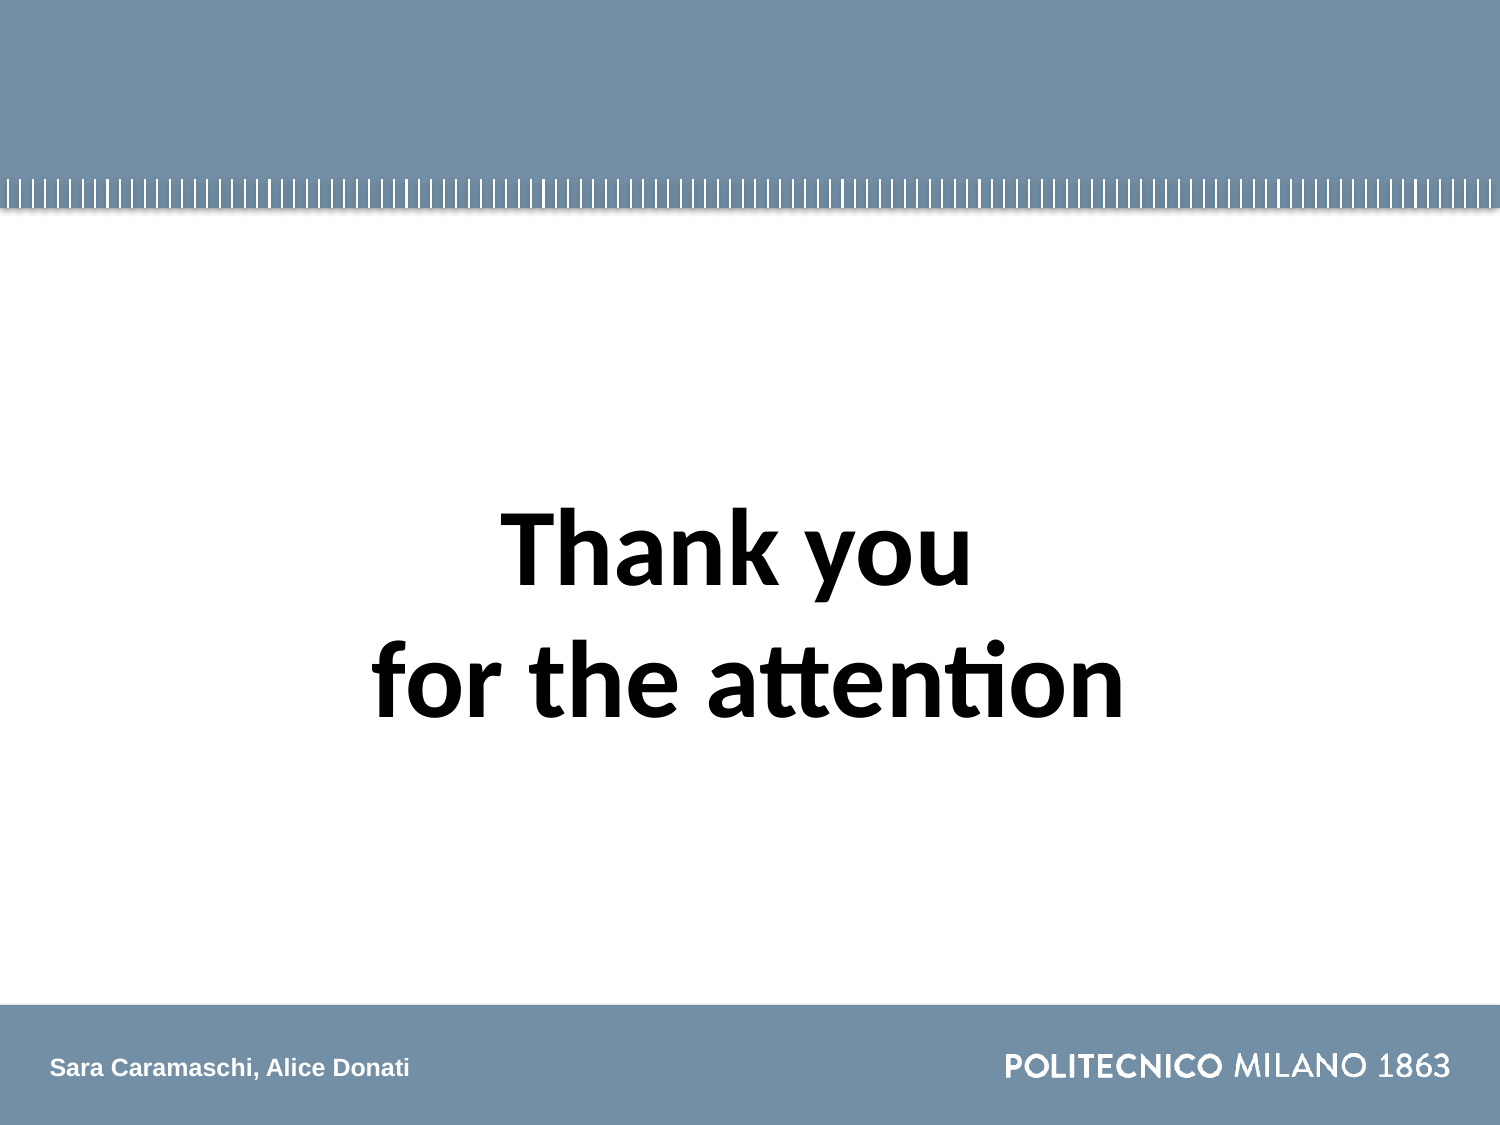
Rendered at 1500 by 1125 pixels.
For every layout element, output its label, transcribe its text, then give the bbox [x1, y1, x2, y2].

picture [999, 1041, 1456, 1089]
text_box Thank you for the attention [0, 467, 1500, 749]
